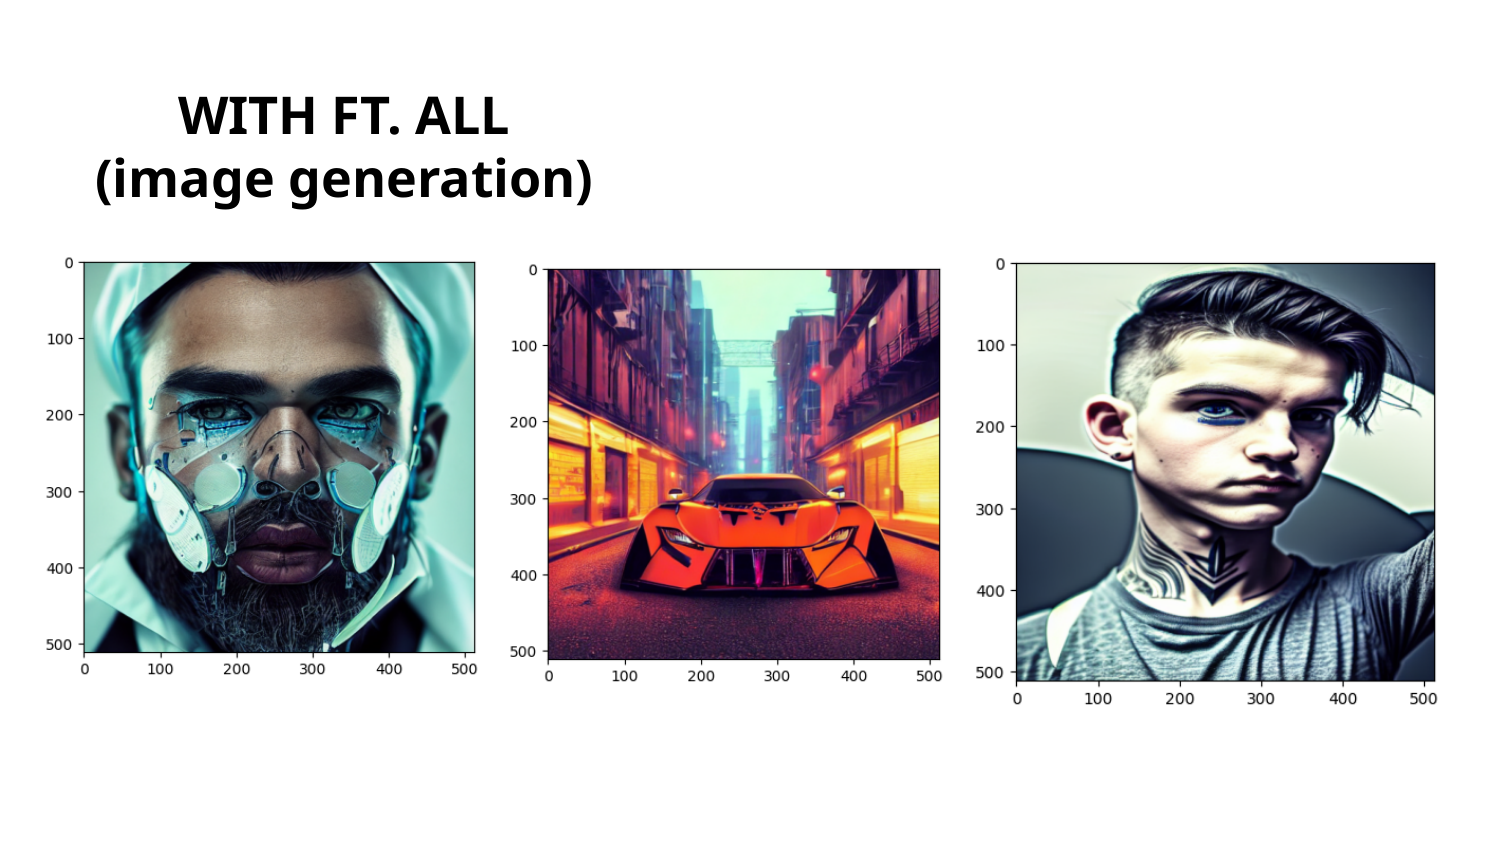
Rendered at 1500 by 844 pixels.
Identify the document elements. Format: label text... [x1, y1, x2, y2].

picture [964, 246, 1451, 719]
picture [34, 246, 489, 689]
picture [499, 253, 954, 696]
text_box WITH FT. ALL (image generation) [26, 67, 662, 117]
